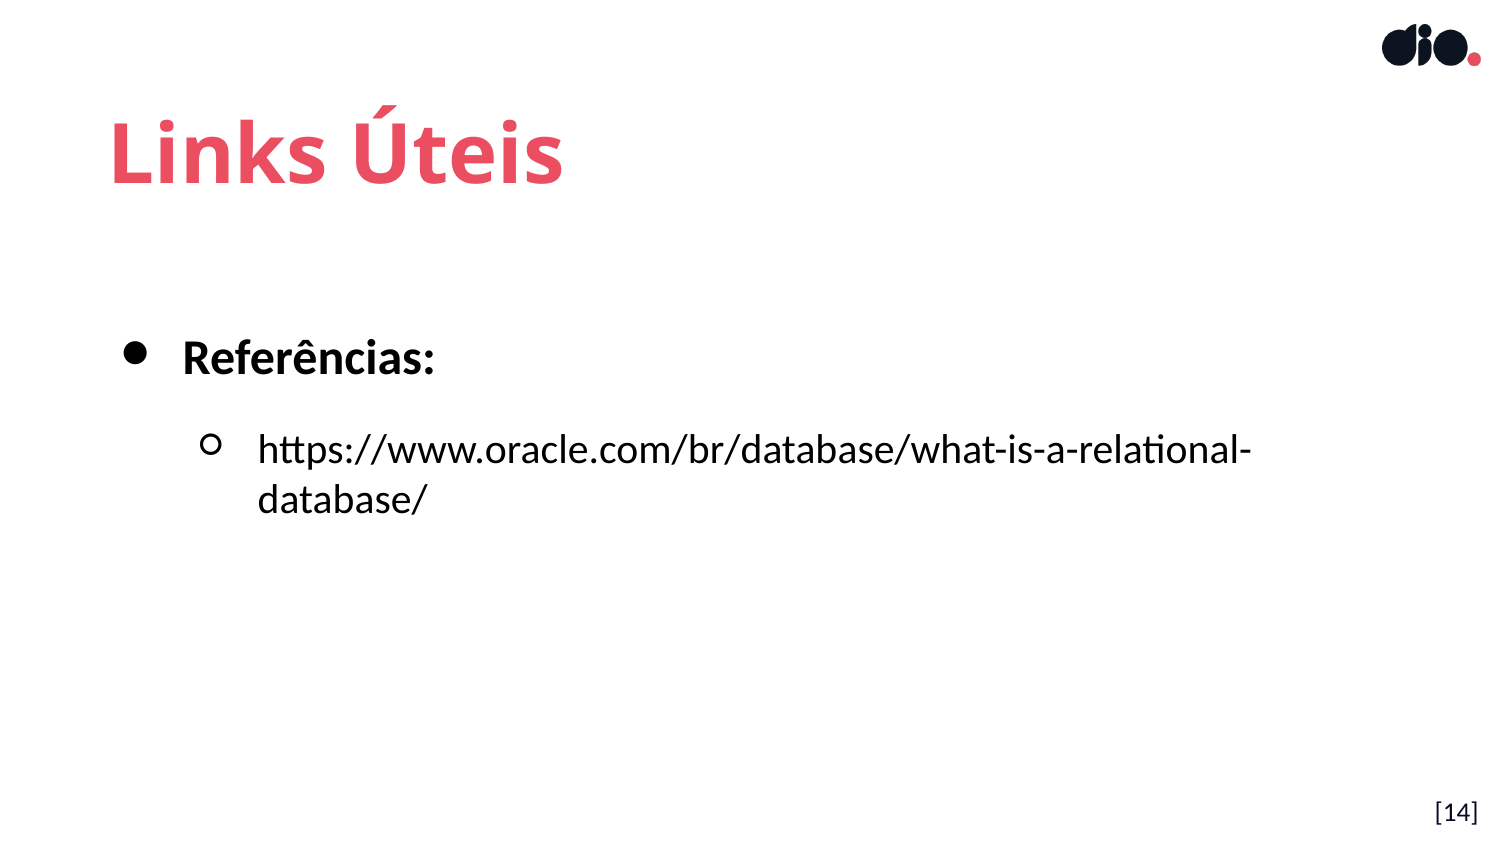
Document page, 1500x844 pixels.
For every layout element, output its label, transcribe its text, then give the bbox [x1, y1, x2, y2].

text_box Links Úteis [92, 73, 1408, 213]
text_box Referências: https://www.oracle.com/br/database/what-is-a-relational-database/ [92, 213, 1408, 780]
slide_number [14] [1403, 779, 1494, 844]
picture [1382, 24, 1481, 67]
